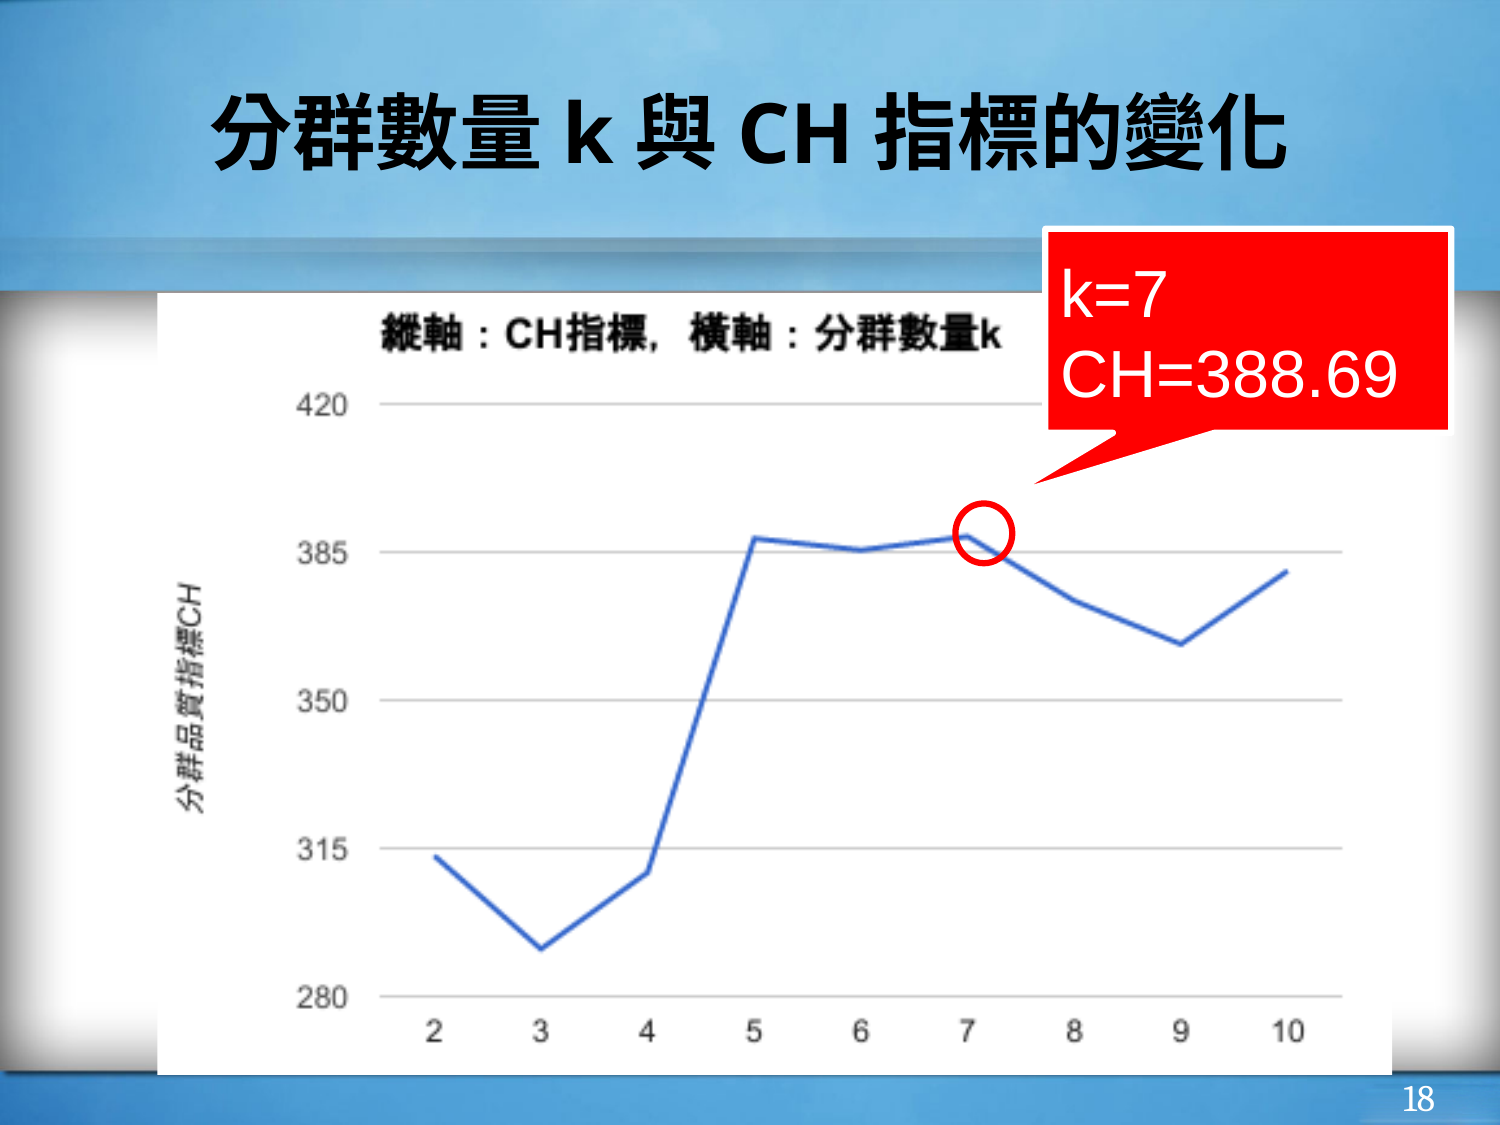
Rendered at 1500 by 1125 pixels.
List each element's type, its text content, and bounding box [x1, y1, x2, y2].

picture [0, 0, 1500, 1125]
slide_number ‹#› [1350, 1074, 1488, 1118]
text_box k=7 CH=388.69 [1045, 228, 1452, 433]
title 分群數量k與CH指標的變化 [78, 27, 1422, 232]
